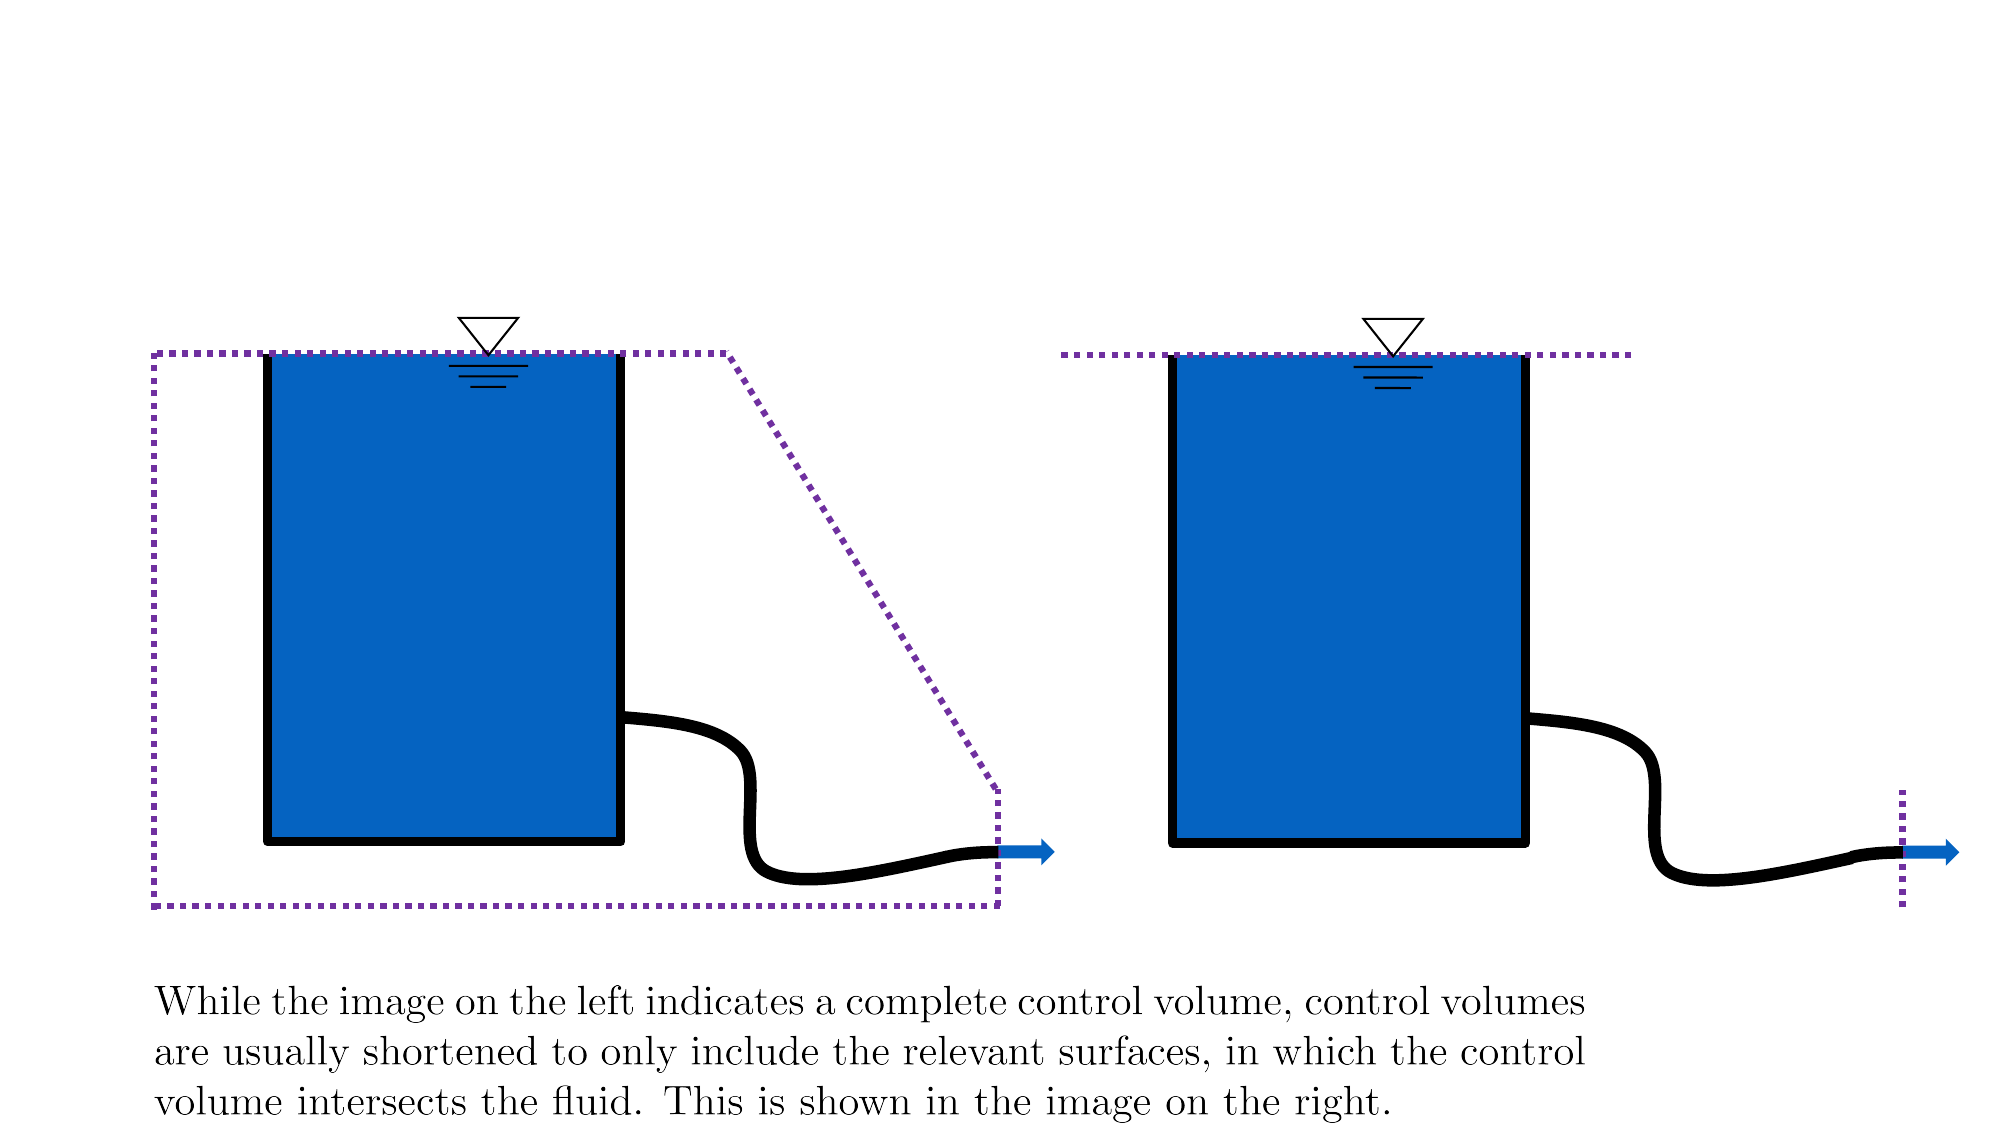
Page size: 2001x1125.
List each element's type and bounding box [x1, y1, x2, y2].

text_box [154, 317, 1968, 1123]
